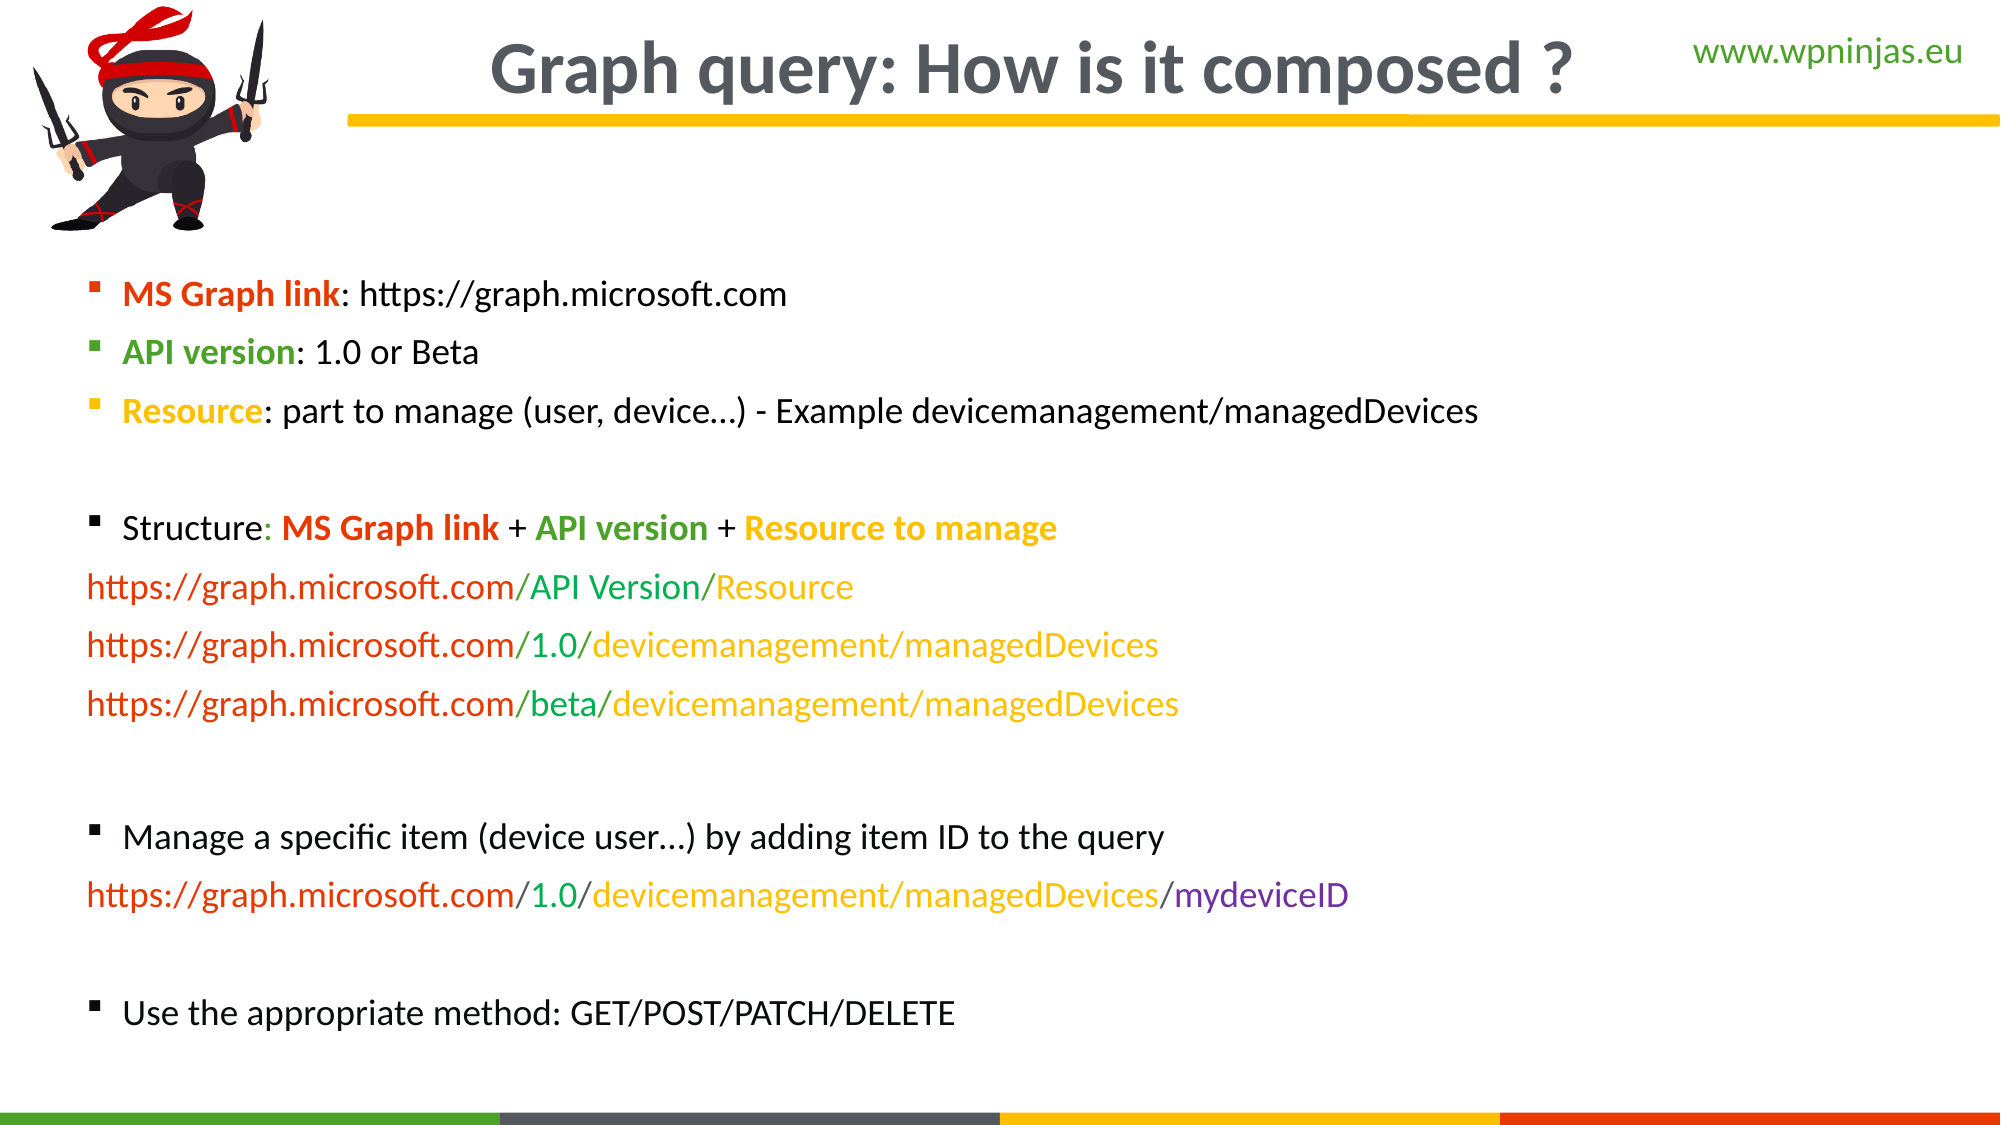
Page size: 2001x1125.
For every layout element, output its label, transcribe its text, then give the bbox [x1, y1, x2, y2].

picture [28, 0, 269, 236]
list Graph query: How is it composed ? [383, 21, 1684, 114]
list MS Graph link: https://graph.microsoft.com API version: 1.0 or Beta Resource: part to manage (user, device…) - Example devicemanagement/managedDevices Structure: MS Graph link + API version + Resource to manage https://graph.microsoft.com/API Version/Resource https://graph.microsoft.com/1.0/devicemanagement/managedDevices https://graph.microsoft.com/beta/devicemanagement/managedDevices Manage a specific item (device user…) by adding item ID to the query https://graph.microsoft.com/1.0/devicemanagement/managedDevices/mydeviceID Use the appropriate method: GET/POST/PATCH/DELETE [71, 266, 1922, 1046]
